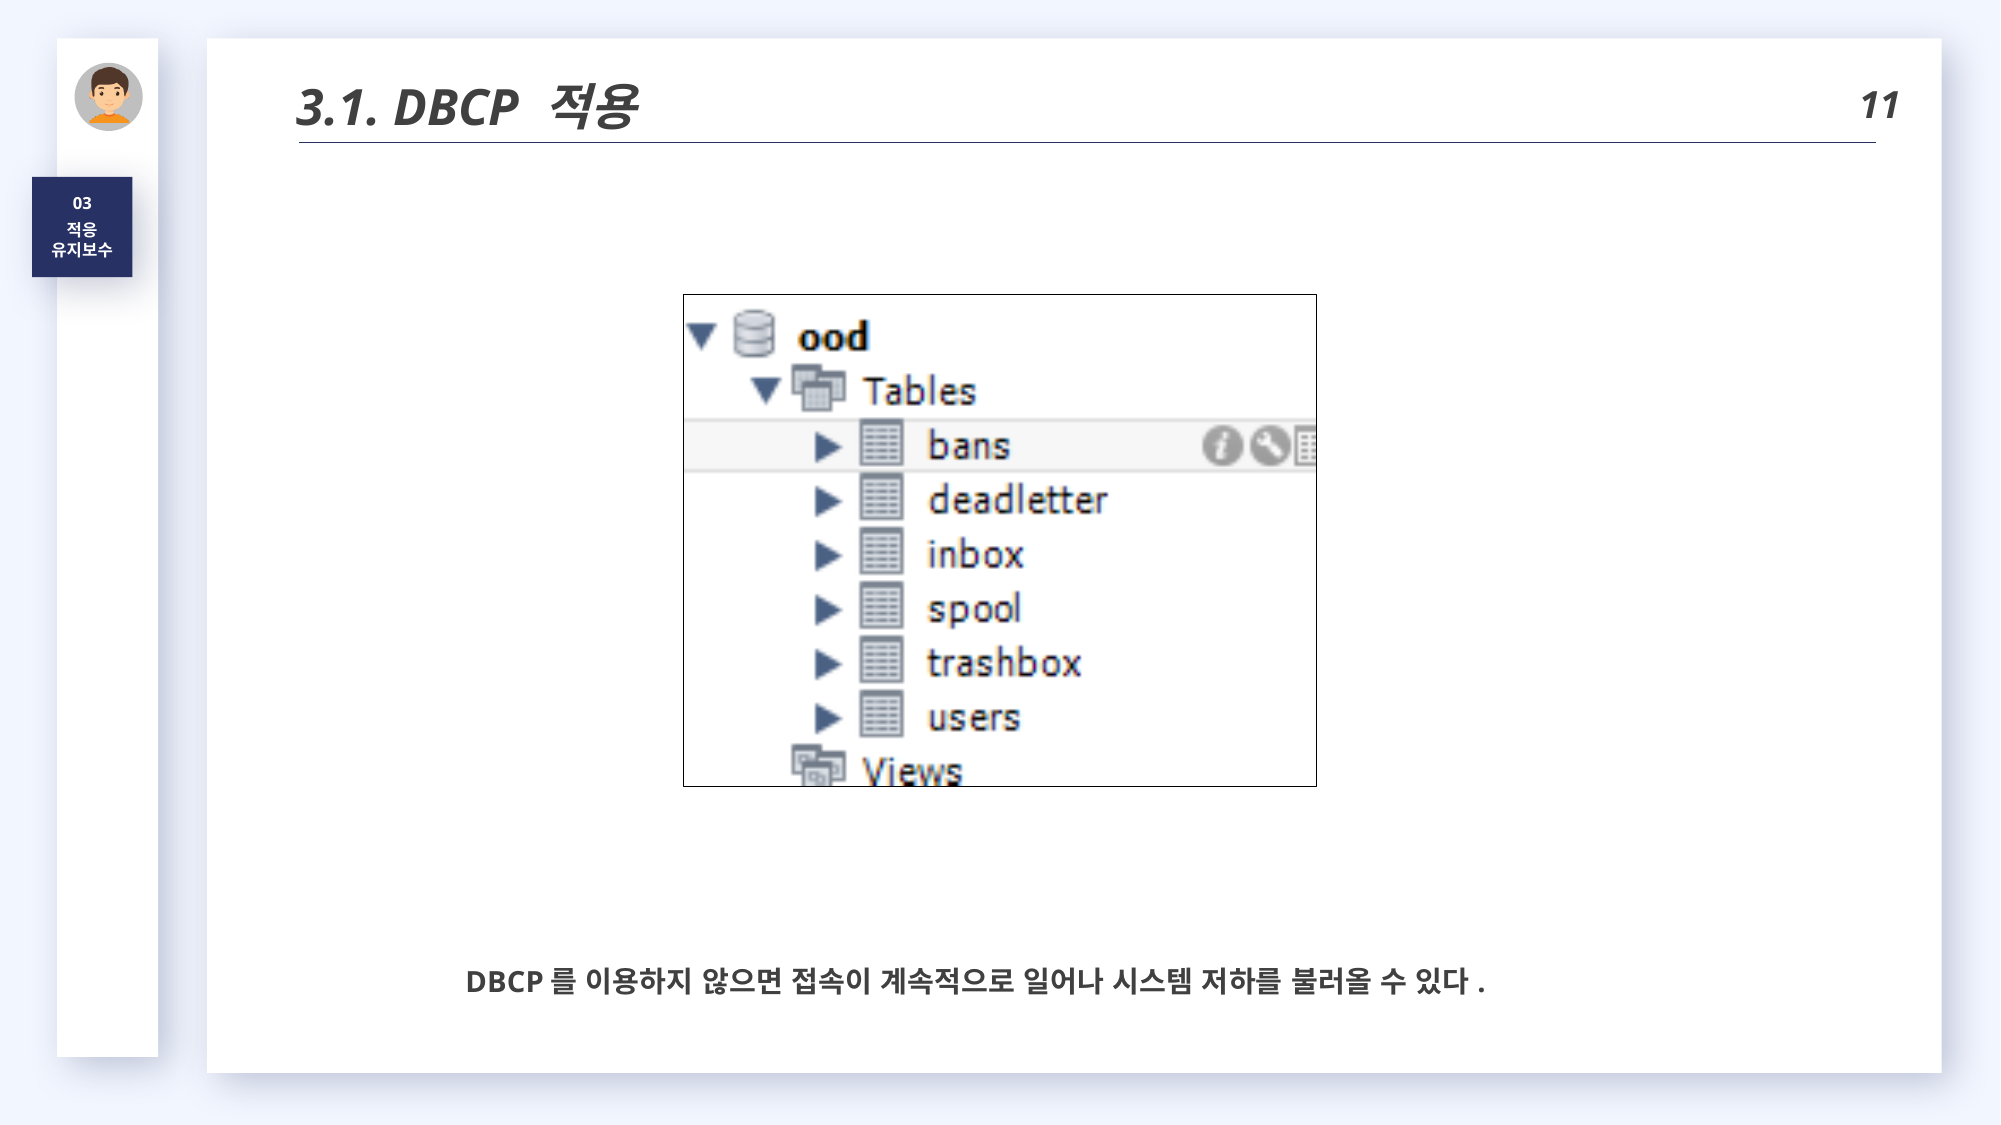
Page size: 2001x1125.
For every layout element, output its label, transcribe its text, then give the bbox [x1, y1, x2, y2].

text_box 11 [1844, 73, 1943, 134]
picture [80, 67, 137, 123]
text_box DBCP를 이용하지 않으면 접속이 계속적으로 일어나 시스템 저하를 불러올 수 있다. [355, 938, 1596, 1036]
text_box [31, 38, 159, 1058]
text_box 3.1. DBCP 적용 [206, 37, 1943, 1074]
picture [684, 295, 1316, 786]
